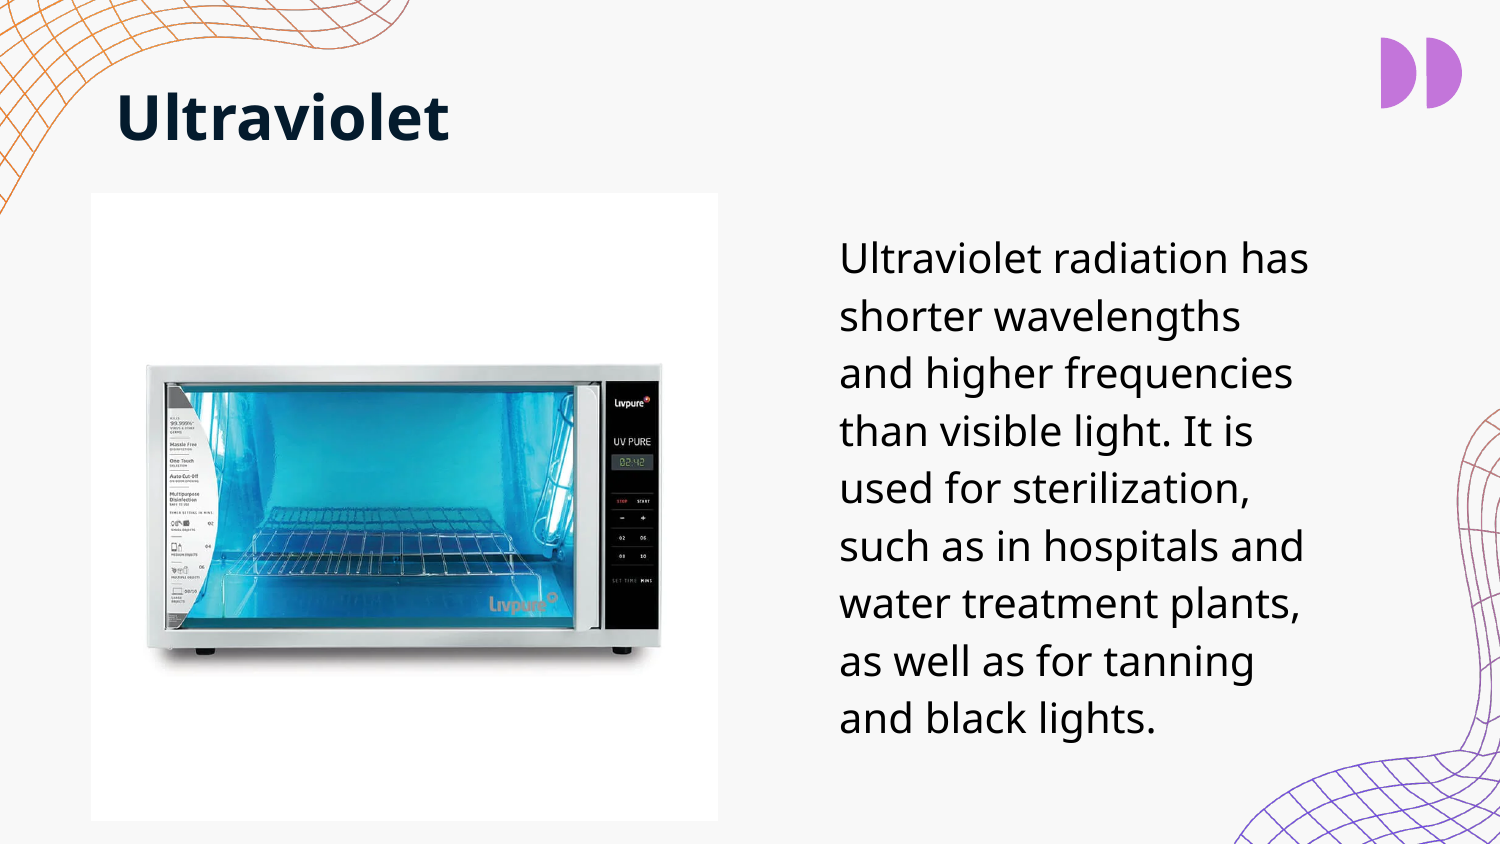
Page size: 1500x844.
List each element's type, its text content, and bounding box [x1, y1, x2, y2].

text_box Ultraviolet radiation has shorter wavelengths and higher frequencies than visible light. It is used for sterilization, such as in hospitals and water treatment plants, as well as for tanning and black lights. [824, 209, 1336, 758]
picture [1153, 385, 1500, 844]
picture [0, 0, 719, 821]
title Ultraviolet [100, 63, 1365, 158]
